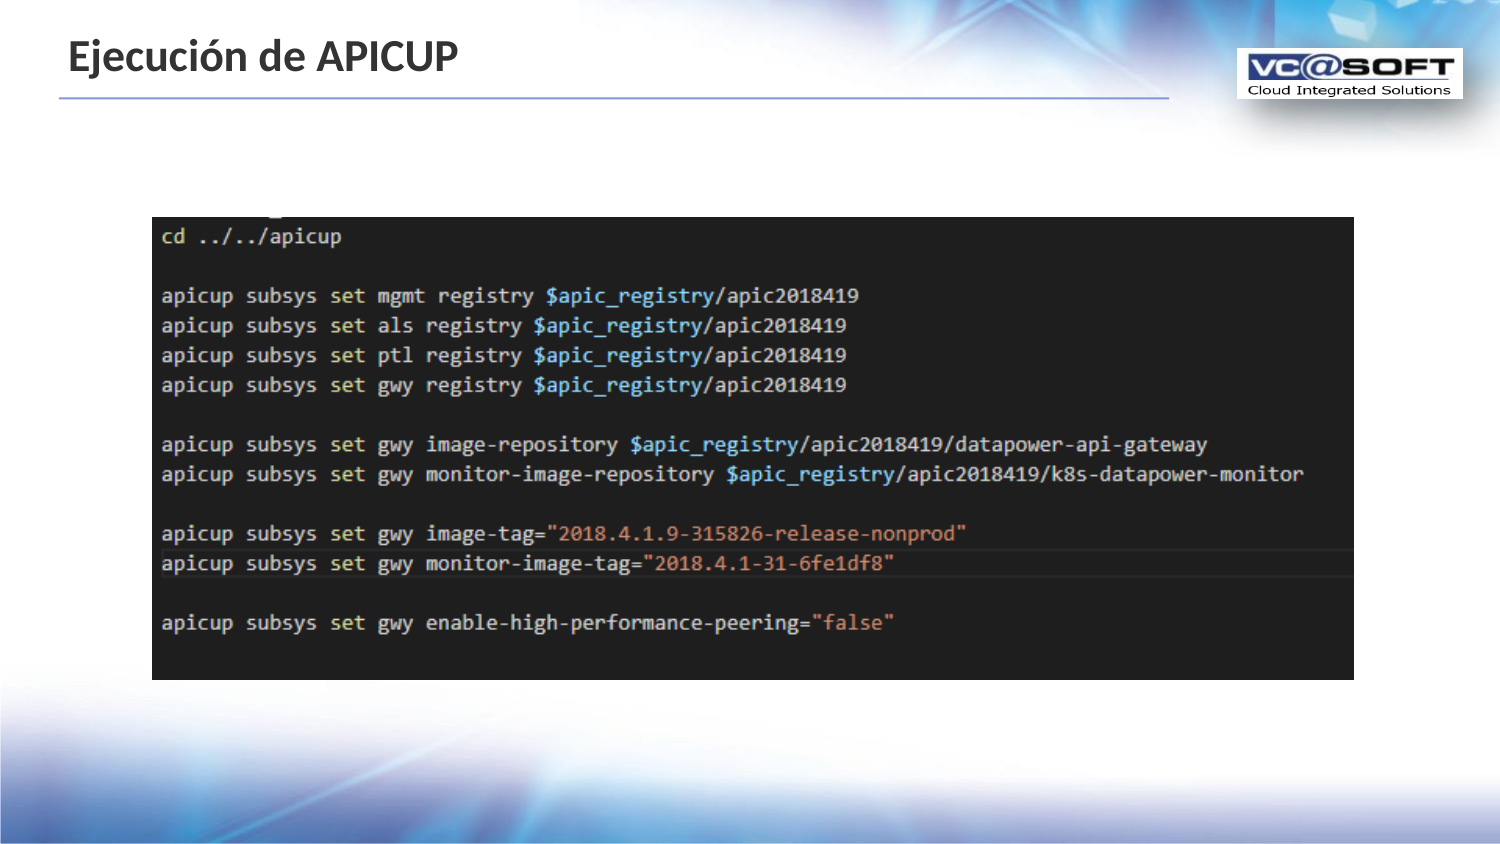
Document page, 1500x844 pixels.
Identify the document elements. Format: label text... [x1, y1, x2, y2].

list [152, 216, 1354, 680]
picture [579, 0, 1500, 150]
title Ejecución de APICUP [52, 23, 1190, 83]
picture [0, 663, 1500, 844]
